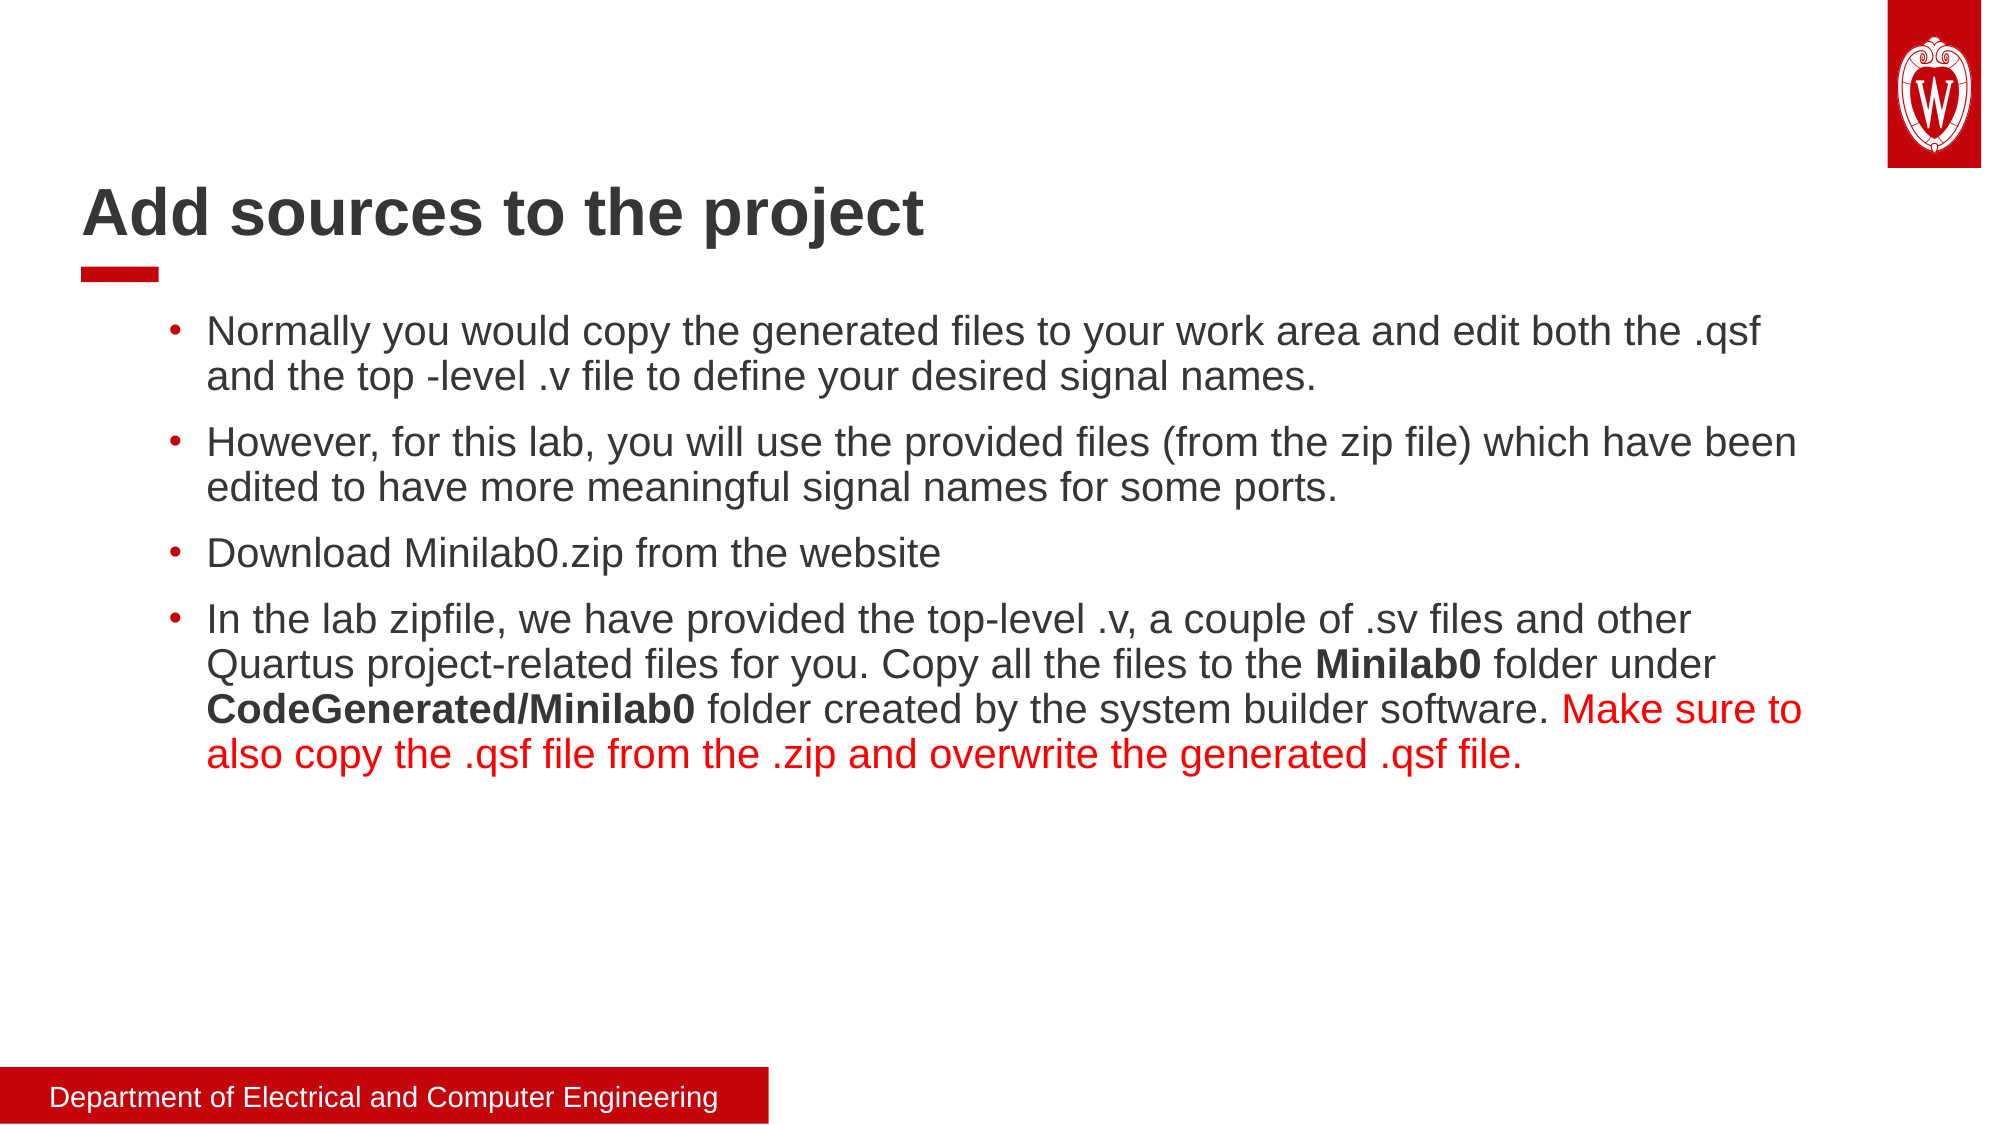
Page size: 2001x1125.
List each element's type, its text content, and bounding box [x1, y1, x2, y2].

title Add sources to the project [81, 75, 1832, 250]
list Normally you would copy the generated files to your work area and edit both the .qsf and the top -level .v file to define your desired signal names. However, for this lab, you will use the provided files (from the zip file) which have been edited to have more meaningful signal names for some ports. Download Minilab0.zip from the website In the lab zipfile, we have provided the top-level .v, a couple of .sv files and other Quartus project-related files for you. Copy all the files to the Minilab0 folder under CodeGenerated/Minilab0 folder created by the system builder software. Make sure to also copy the .qsf file from the .zip and overwrite the generated .qsf file. [168, 301, 1832, 971]
footer Department of Electrical and Computer Engineering [0, 1067, 769, 1124]
picture [1897, 36, 1972, 154]
